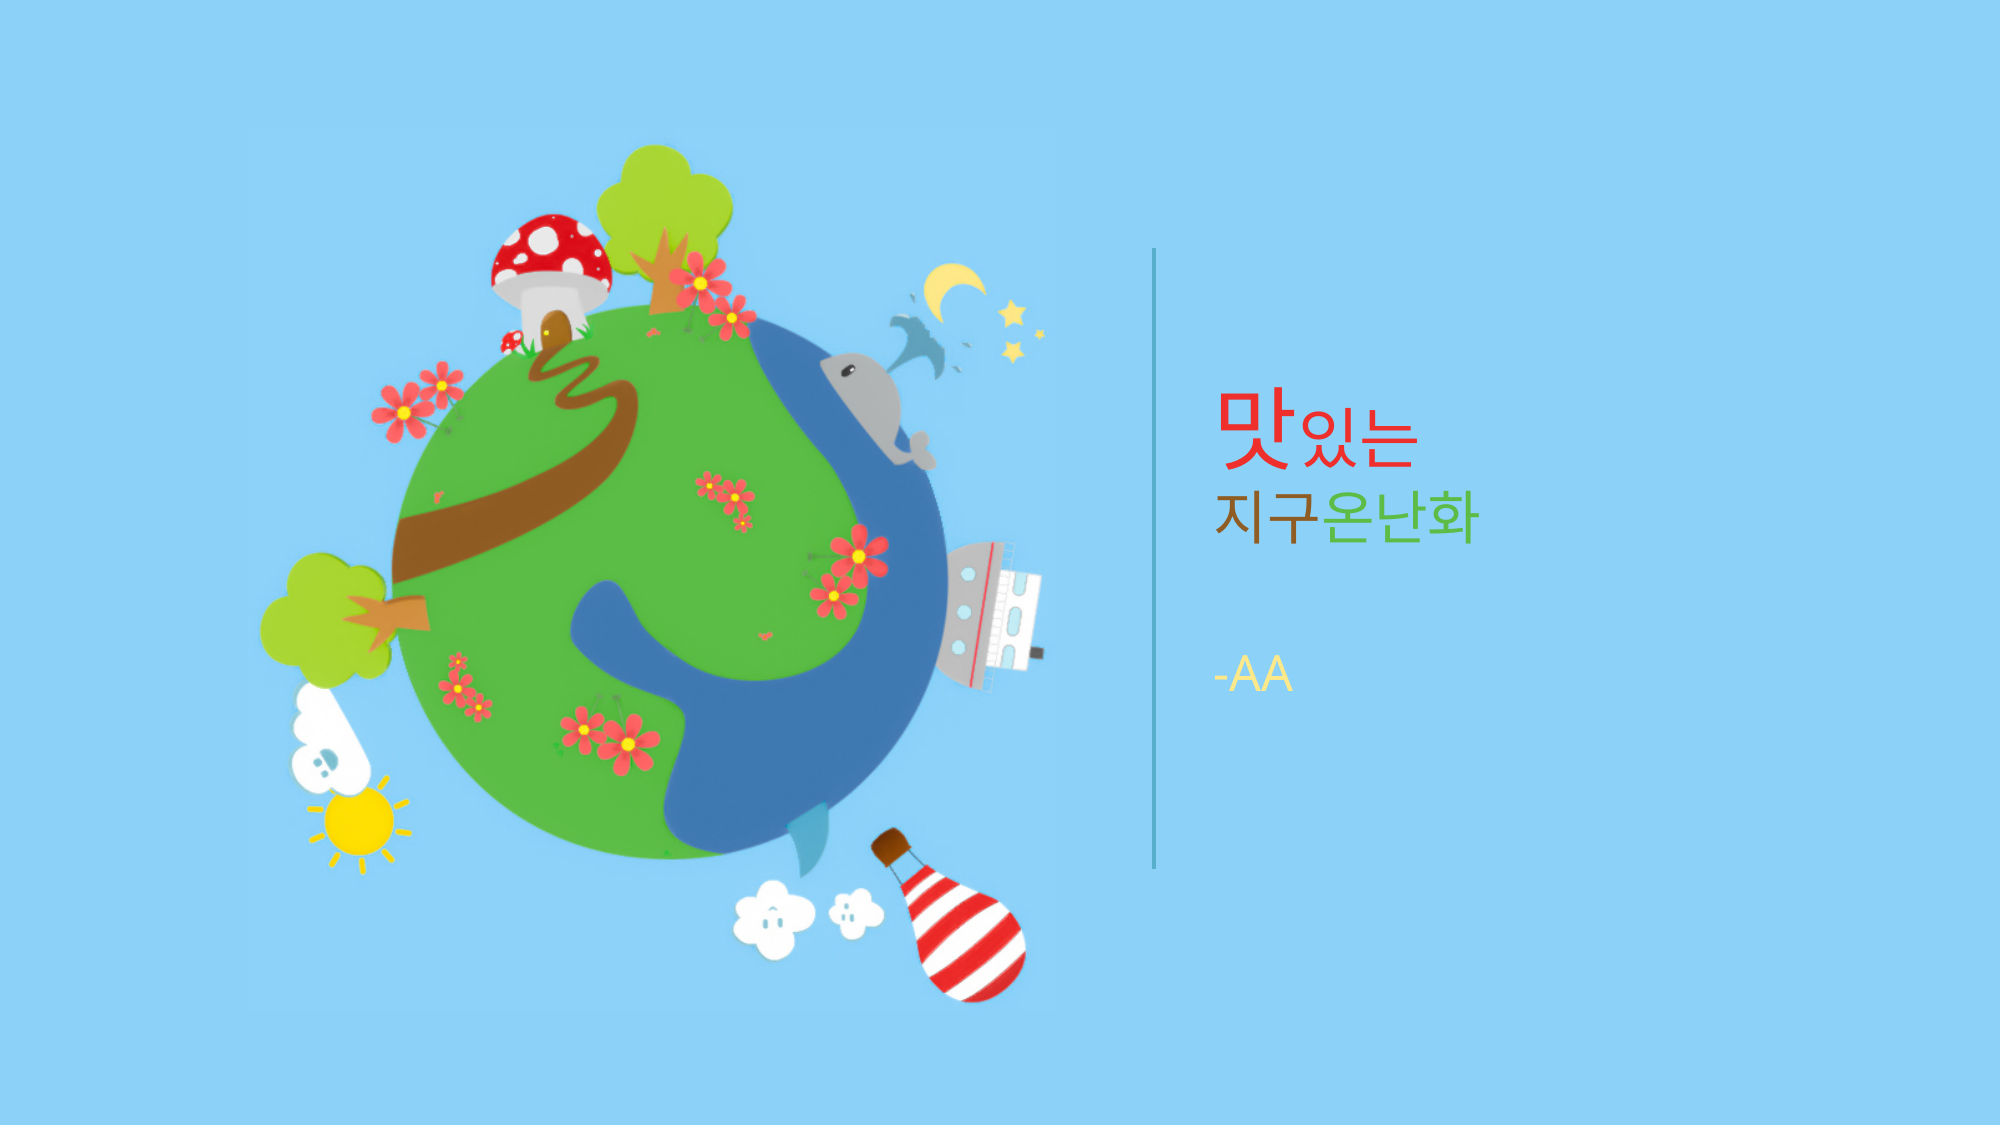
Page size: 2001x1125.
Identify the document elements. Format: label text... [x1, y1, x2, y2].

picture [247, 129, 1058, 1010]
text_box 맛있는 지구온난화 -AA [1199, 364, 1497, 709]
